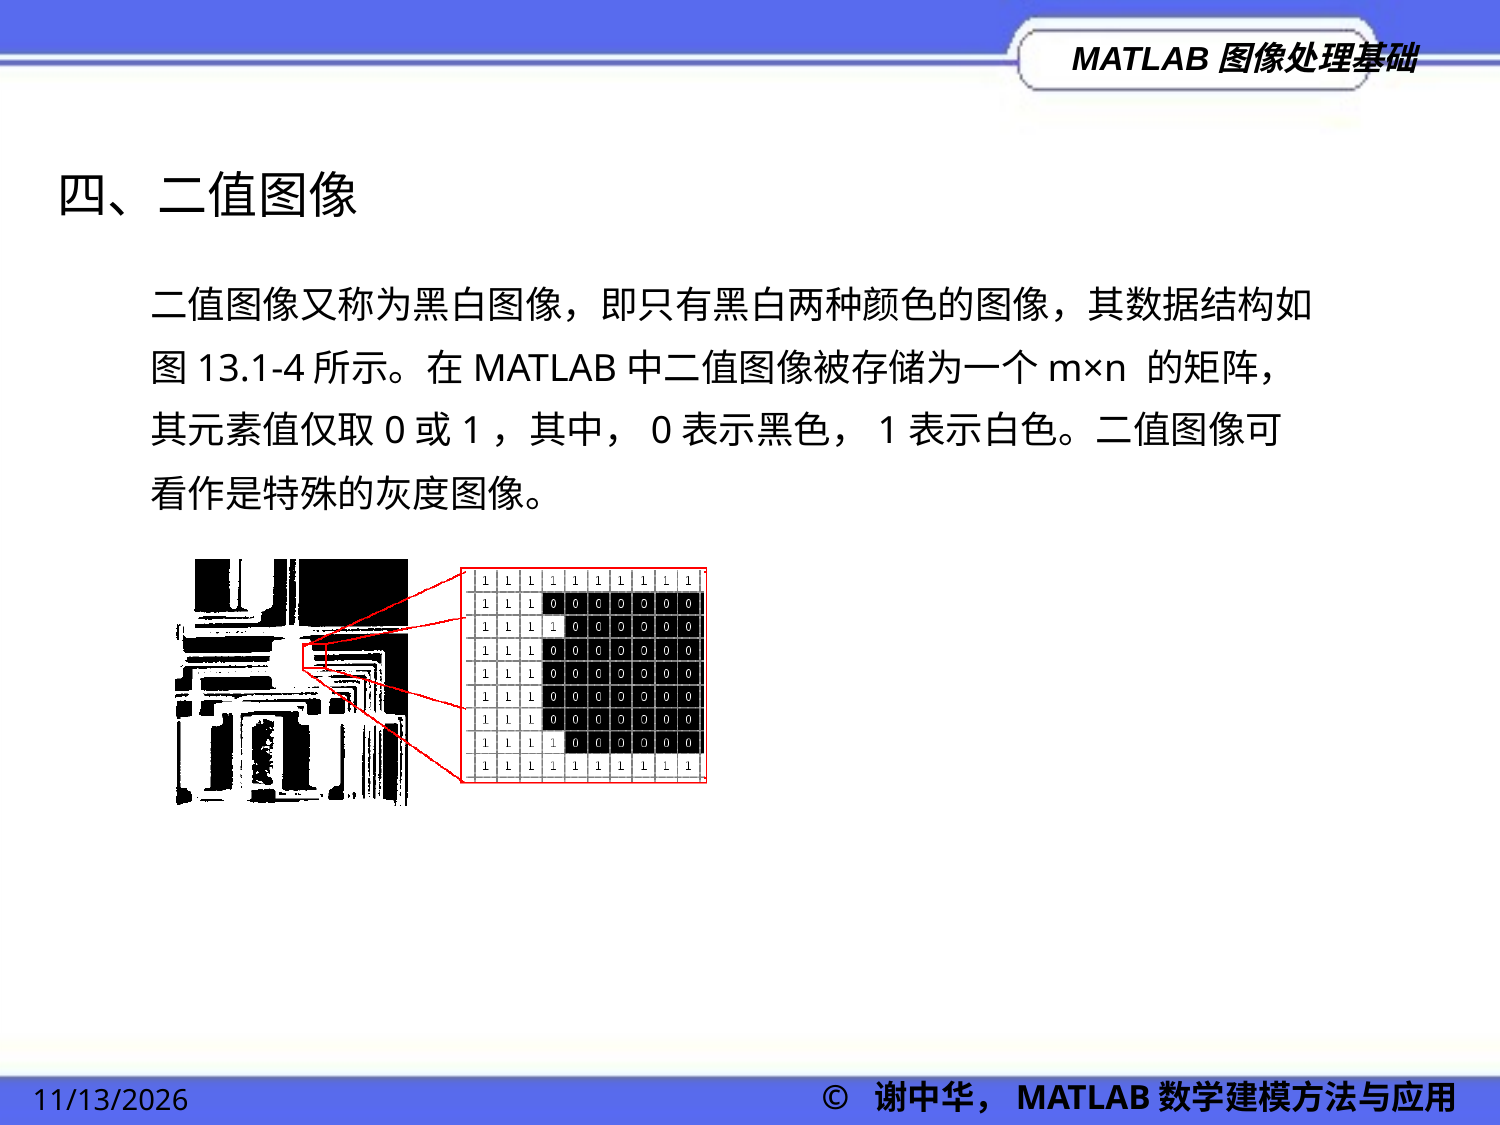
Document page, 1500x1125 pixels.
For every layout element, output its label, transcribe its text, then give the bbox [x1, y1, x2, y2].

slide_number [17, 1085, 368, 1118]
text_box 二值图像又称为黑白图像，即只有黑白两种颜色的图像，其数据结构如图13.1-4所示。在MATLAB中二值图像被存储为一个m×n 的矩阵，其元素值仅取0或1，其中，0表示黑色，1表示白色。二值图像可看作是特殊的灰度图像。 [135, 255, 1329, 522]
footer © 谢中华，MATLAB数学建模方法与应用 [797, 1074, 1483, 1118]
text_box 四、二值图像 [43, 155, 916, 231]
picture [0, 0, 1500, 1125]
